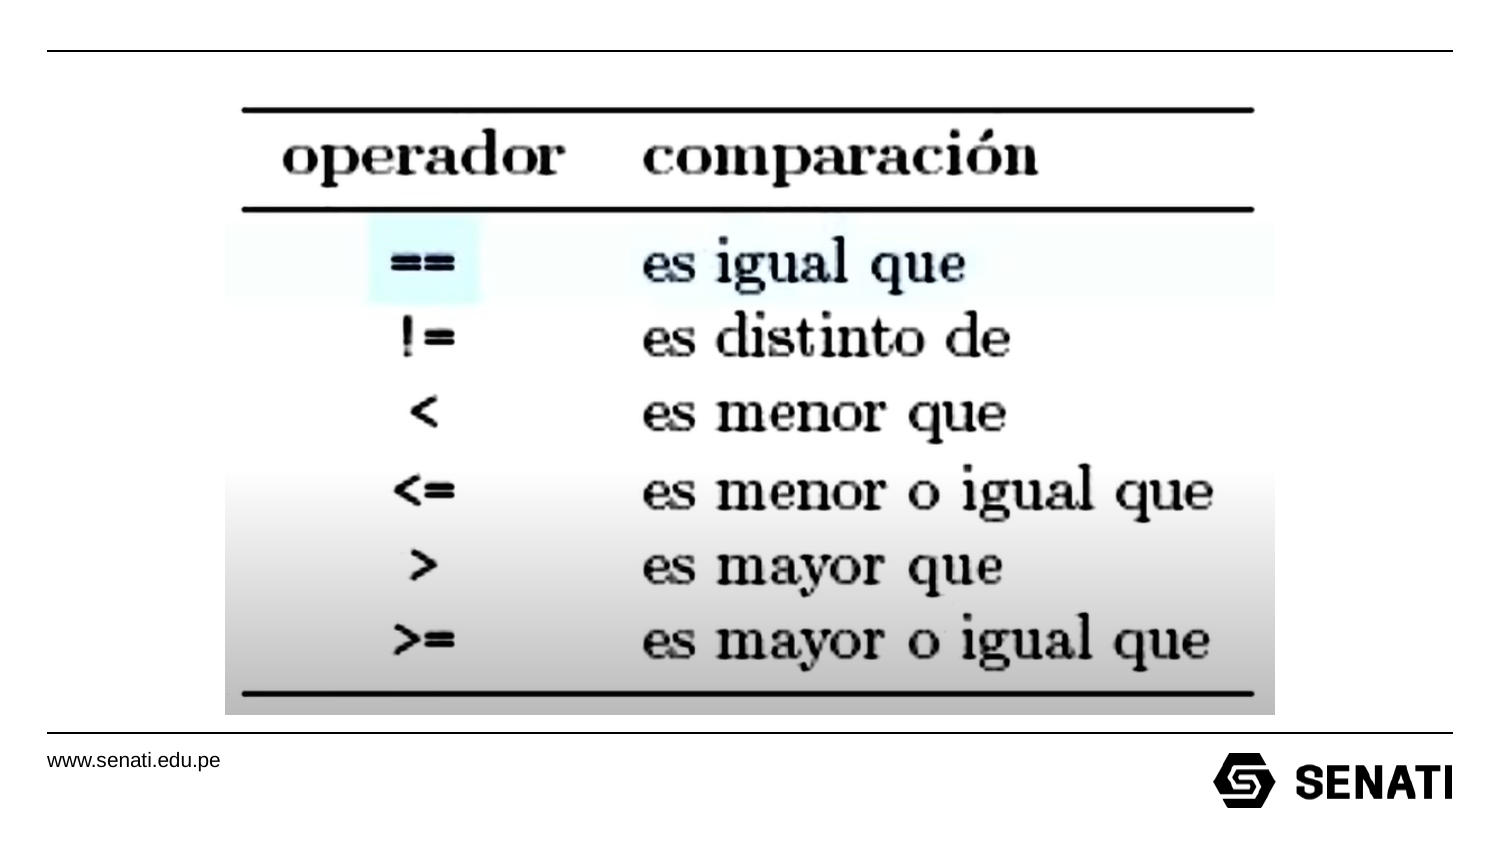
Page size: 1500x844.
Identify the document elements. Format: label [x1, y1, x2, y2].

picture [225, 58, 1275, 715]
